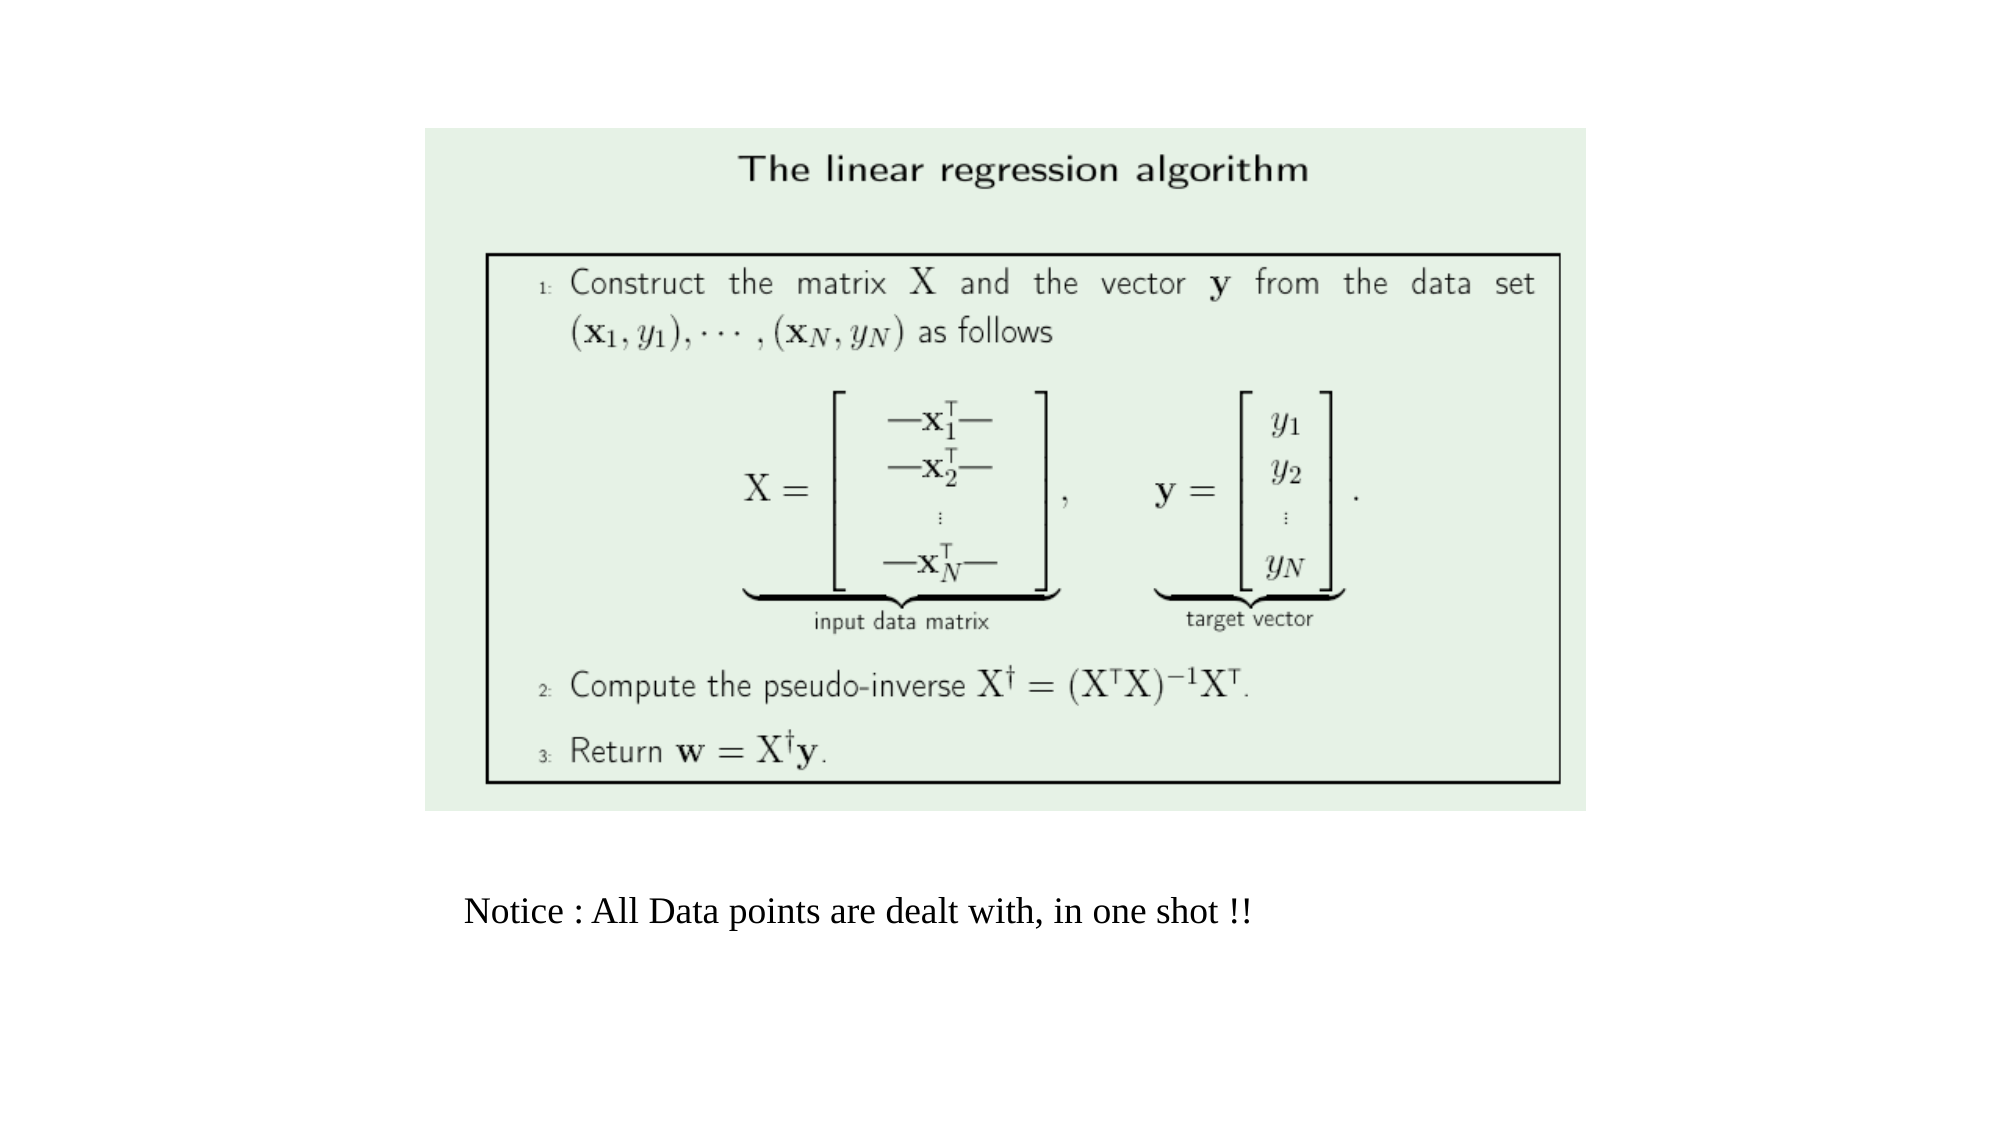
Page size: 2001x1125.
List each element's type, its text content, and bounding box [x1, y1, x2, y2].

text_box Notice : All Data points are dealt with, in one shot !! [449, 878, 1586, 939]
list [425, 128, 1586, 811]
